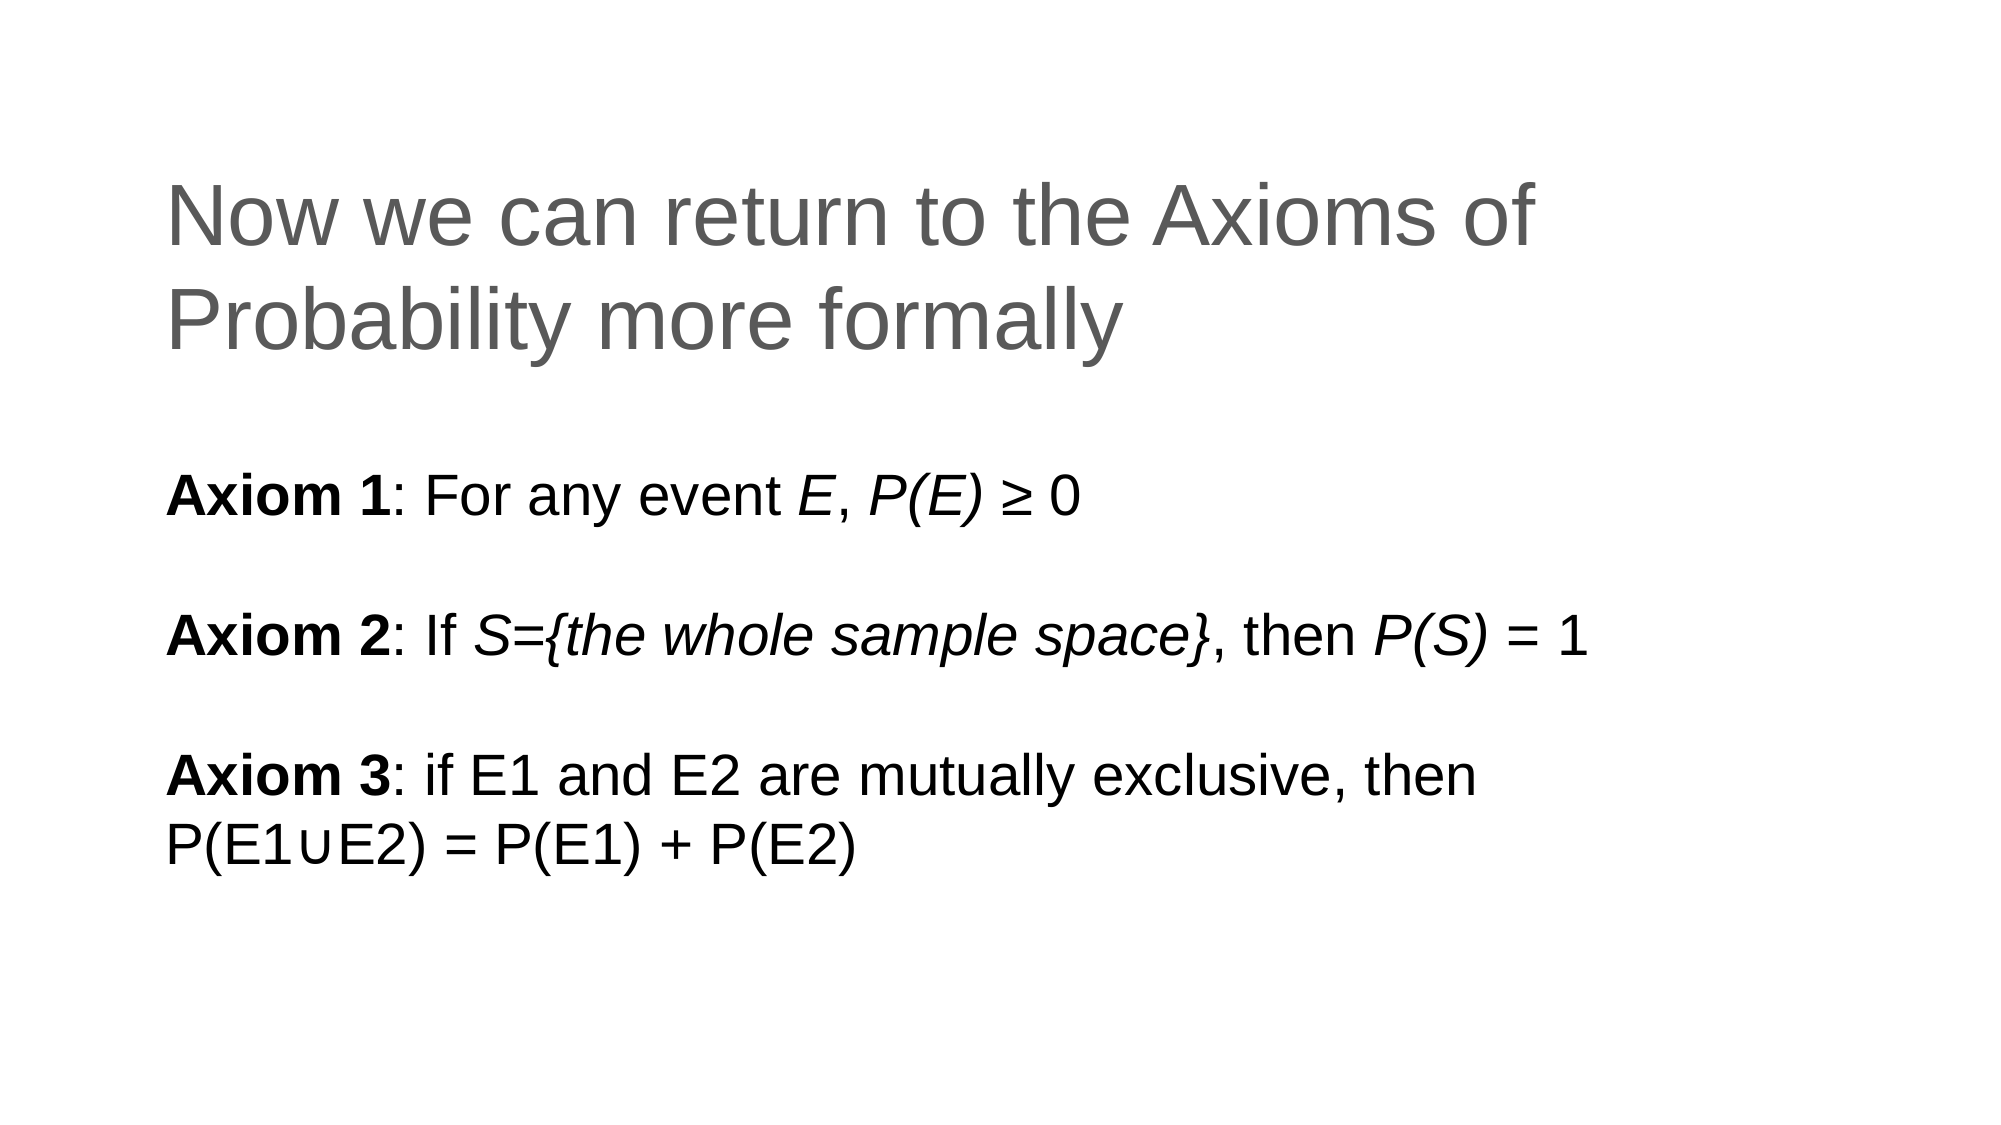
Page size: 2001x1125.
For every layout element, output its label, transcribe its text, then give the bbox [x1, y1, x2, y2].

list Axiom 1: For any event E, P(E) ≥ 0 Axiom 2: If S={the whole sample space}, then P(S) = 1 Axiom 3: if E1 and E2 are mutually exclusive, then P(E1∪E2) = P(E1) + P(E2) [150, 450, 1875, 975]
title Now we can return to the Axioms of Probability more formally [150, 149, 1875, 375]
